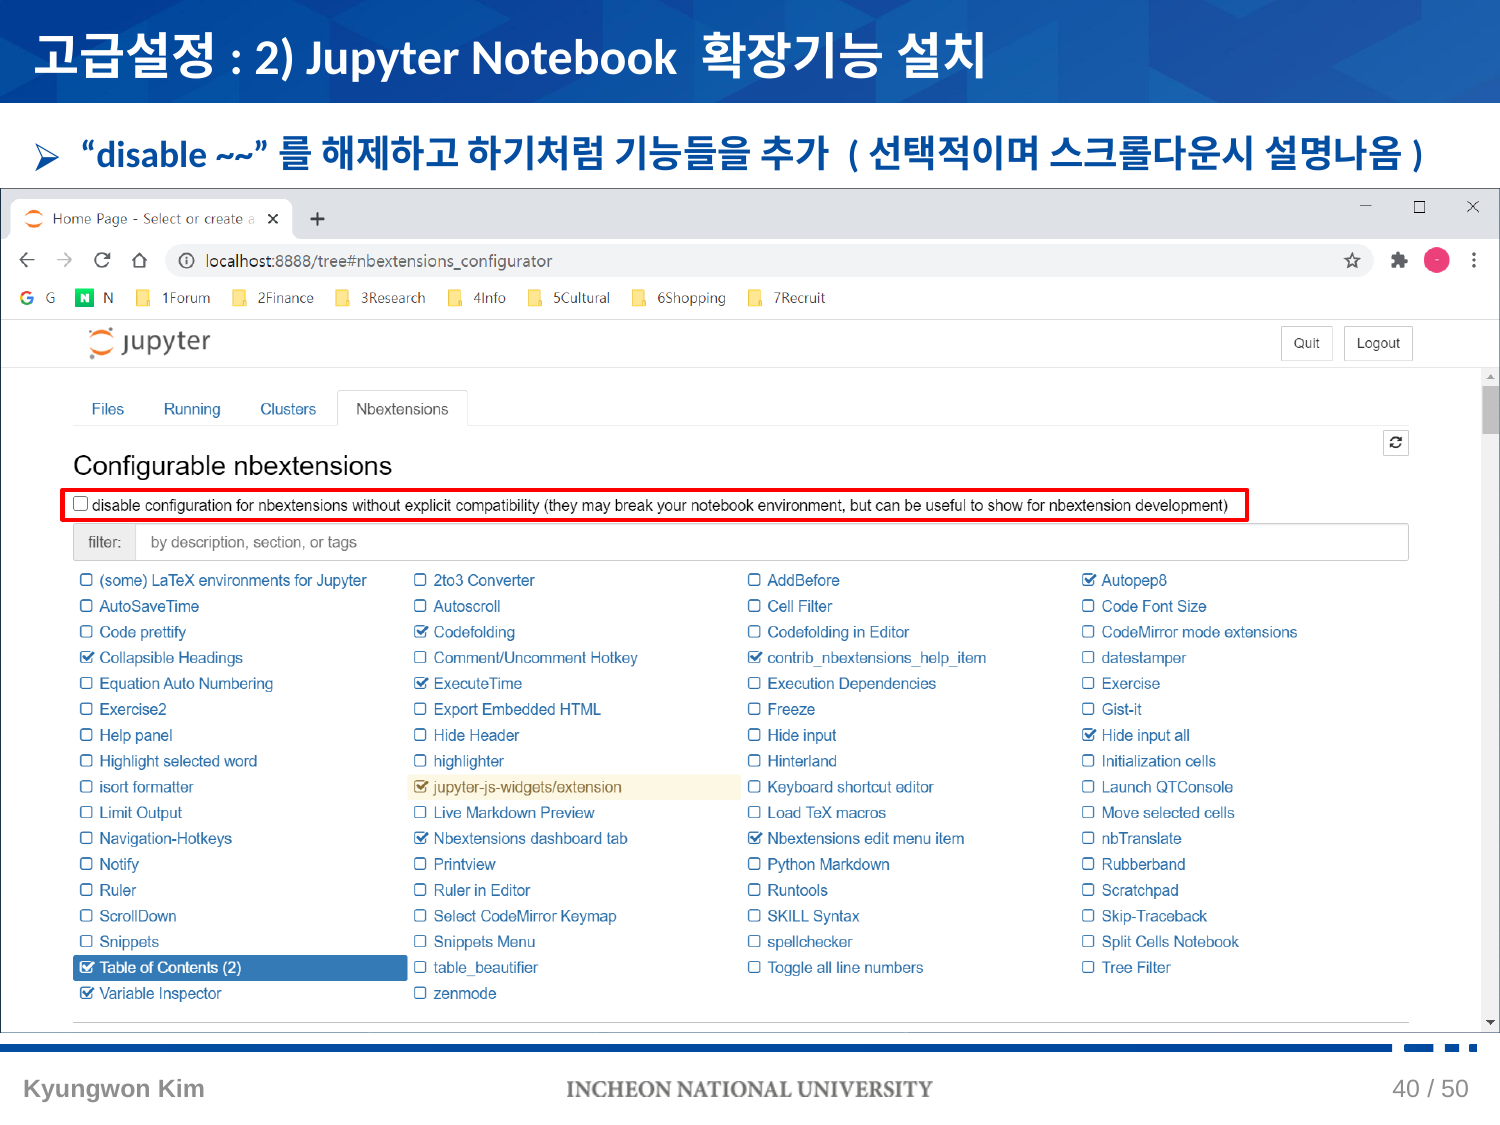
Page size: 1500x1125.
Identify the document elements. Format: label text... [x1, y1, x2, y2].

picture [567, 1081, 933, 1097]
slide_number 39 / 50 [1371, 1057, 1490, 1118]
text_box 고급설정: 2) Jupyter Notebook 확장기능 설치 [18, 16, 1482, 93]
picture [0, 188, 1500, 1033]
text_box “disable ~~”를 해제하고 하기처럼 기능들을 추가 (선택적이며 스크롤다운시 설명나옴) [18, 122, 1482, 186]
picture [0, 0, 1500, 103]
